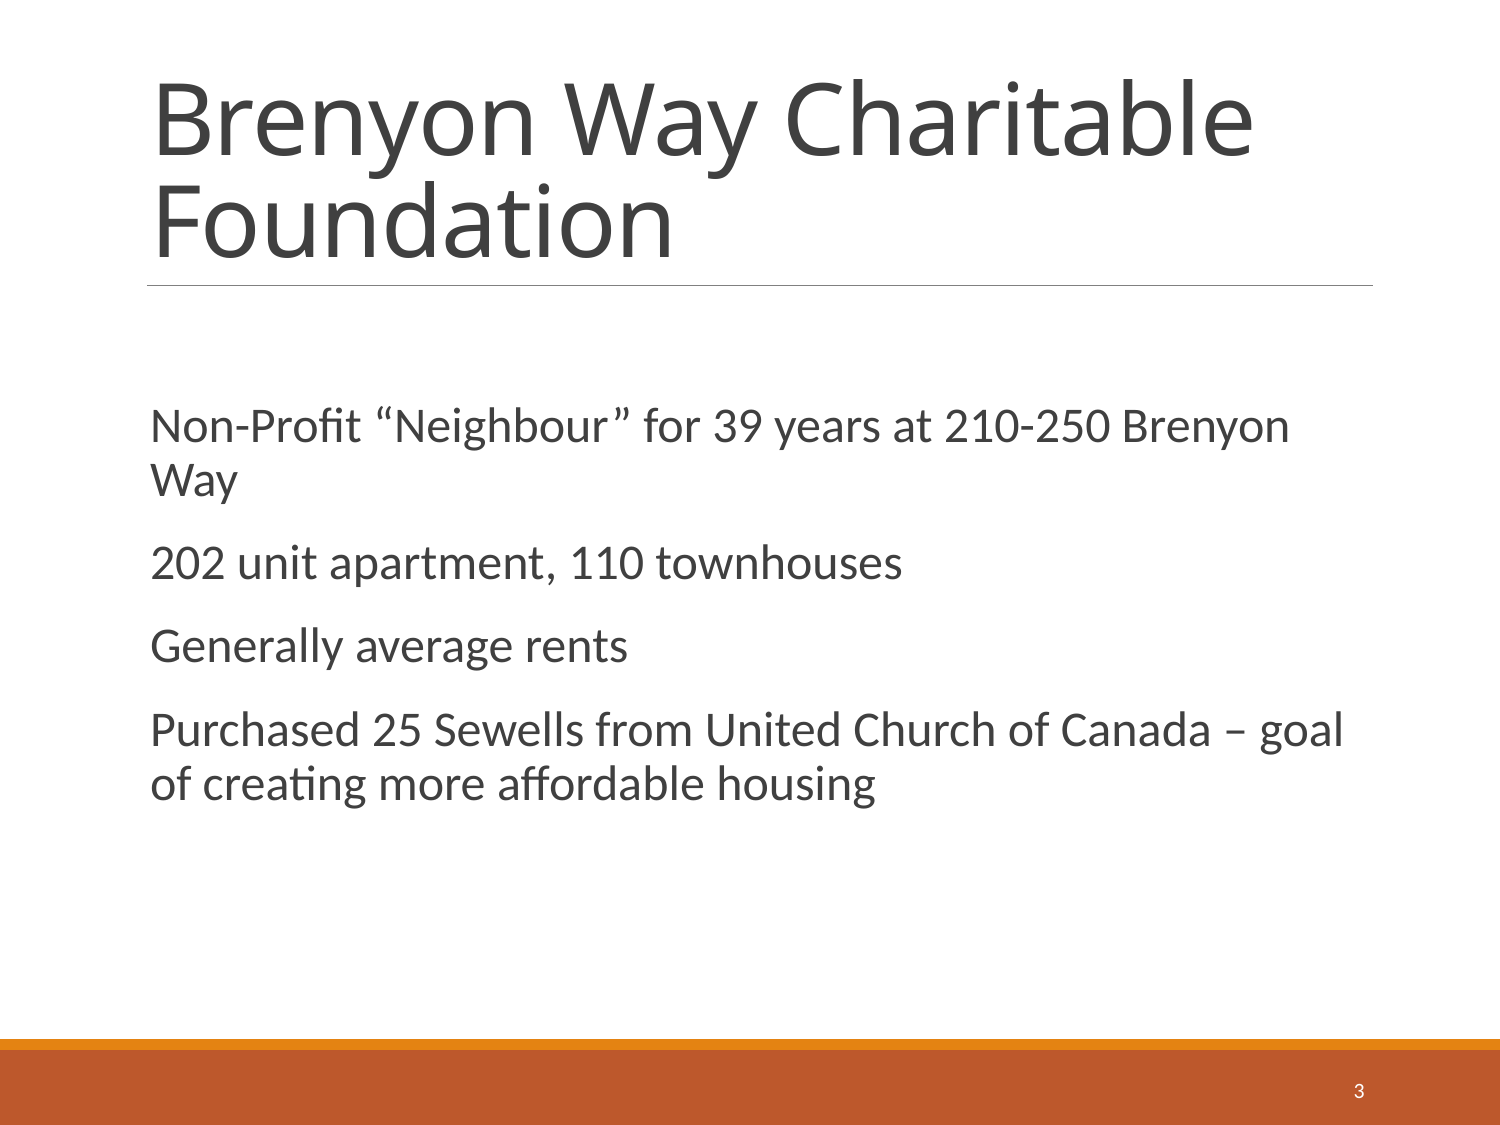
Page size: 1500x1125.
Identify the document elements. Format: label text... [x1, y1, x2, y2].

title Brenyon Way Charitable Foundation [135, 47, 1373, 285]
slide_number 3 [1218, 1059, 1380, 1120]
list Non-Profit “Neighbour” for 39 years at 210-250 Brenyon Way 202 unit apartment, 110 townhouses Generally average rents Purchased 25 Sewells from United Church of Canada – goal of creating more affordable housing [135, 302, 1373, 963]
